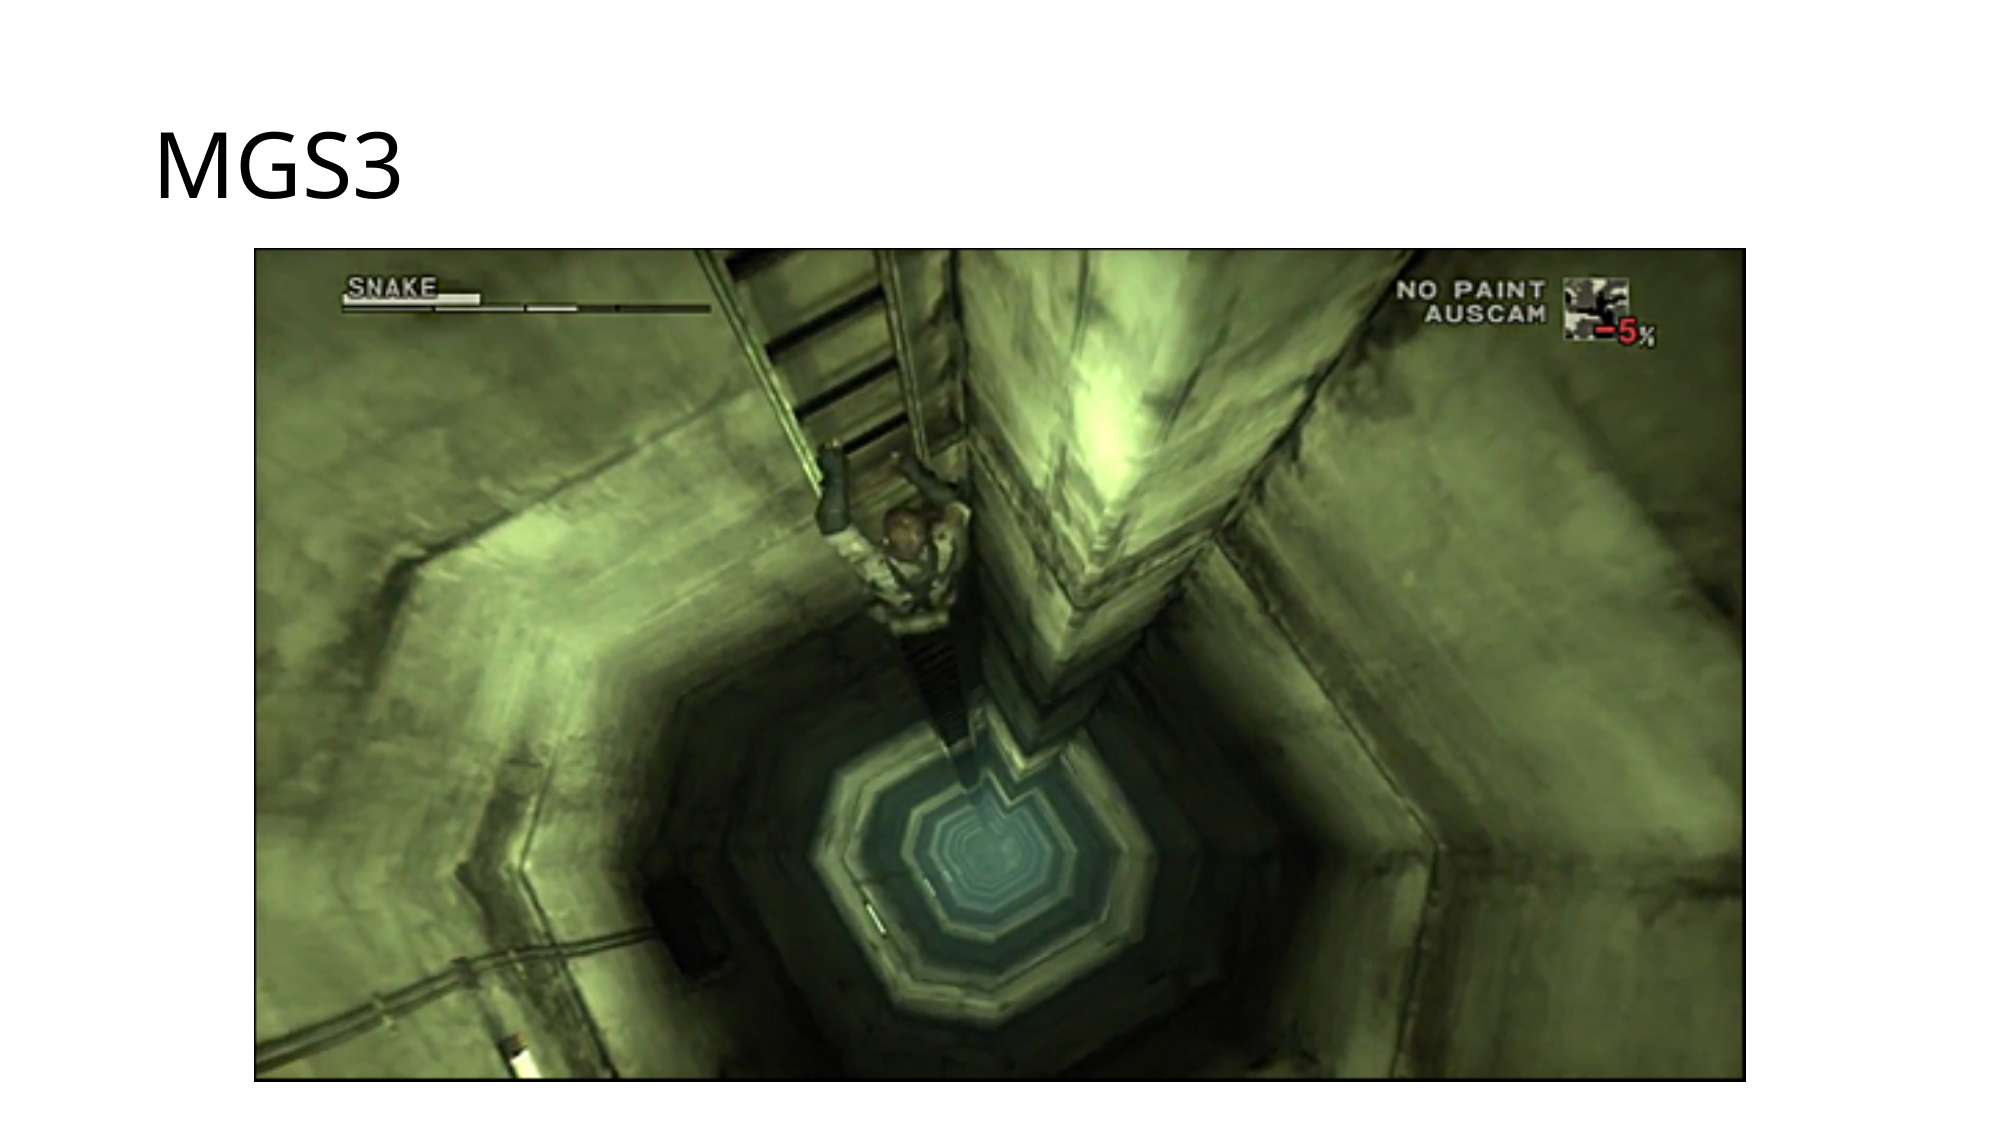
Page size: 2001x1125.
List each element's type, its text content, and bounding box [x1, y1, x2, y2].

title MGS3 [137, 59, 1863, 278]
picture [254, 247, 1746, 1082]
